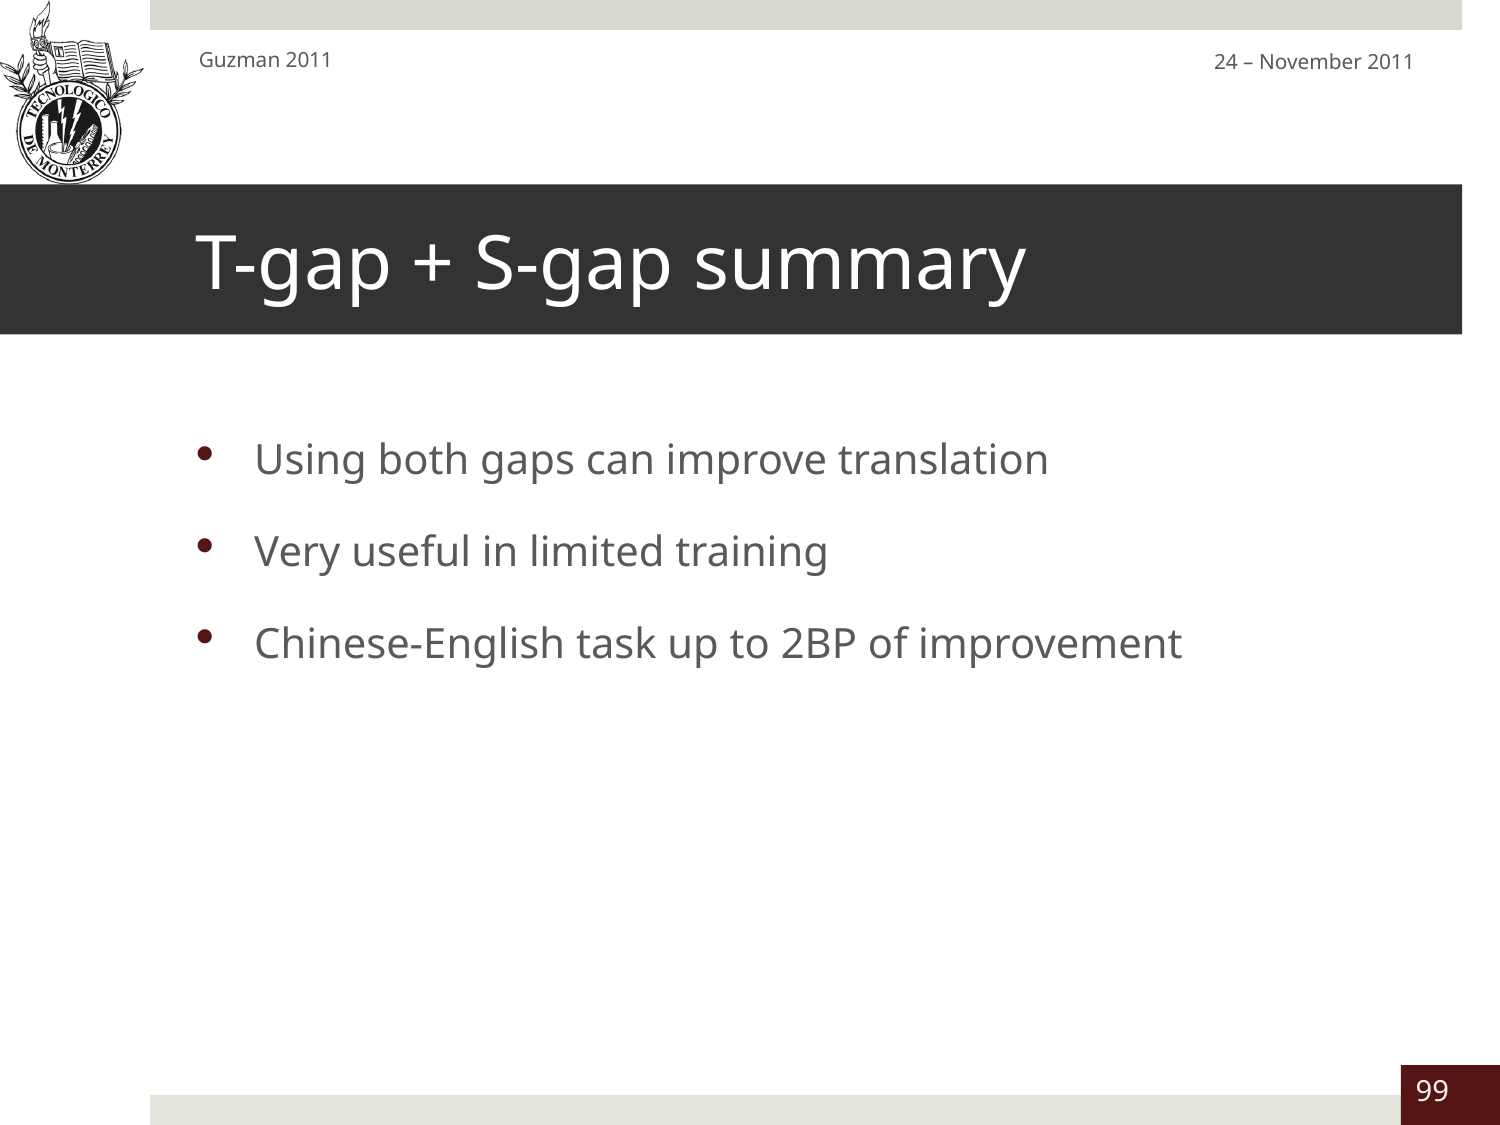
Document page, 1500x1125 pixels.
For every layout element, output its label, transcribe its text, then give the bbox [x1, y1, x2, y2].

list Using both gaps can improve translation Very useful in limited training Chinese-English task up to 2BP of improvement [182, 425, 1432, 1028]
footer Guzman 2011 [183, 30, 659, 91]
picture [0, 0, 145, 184]
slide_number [1079, 30, 1430, 91]
title T-gap + S-gap summary [0, 184, 1463, 335]
